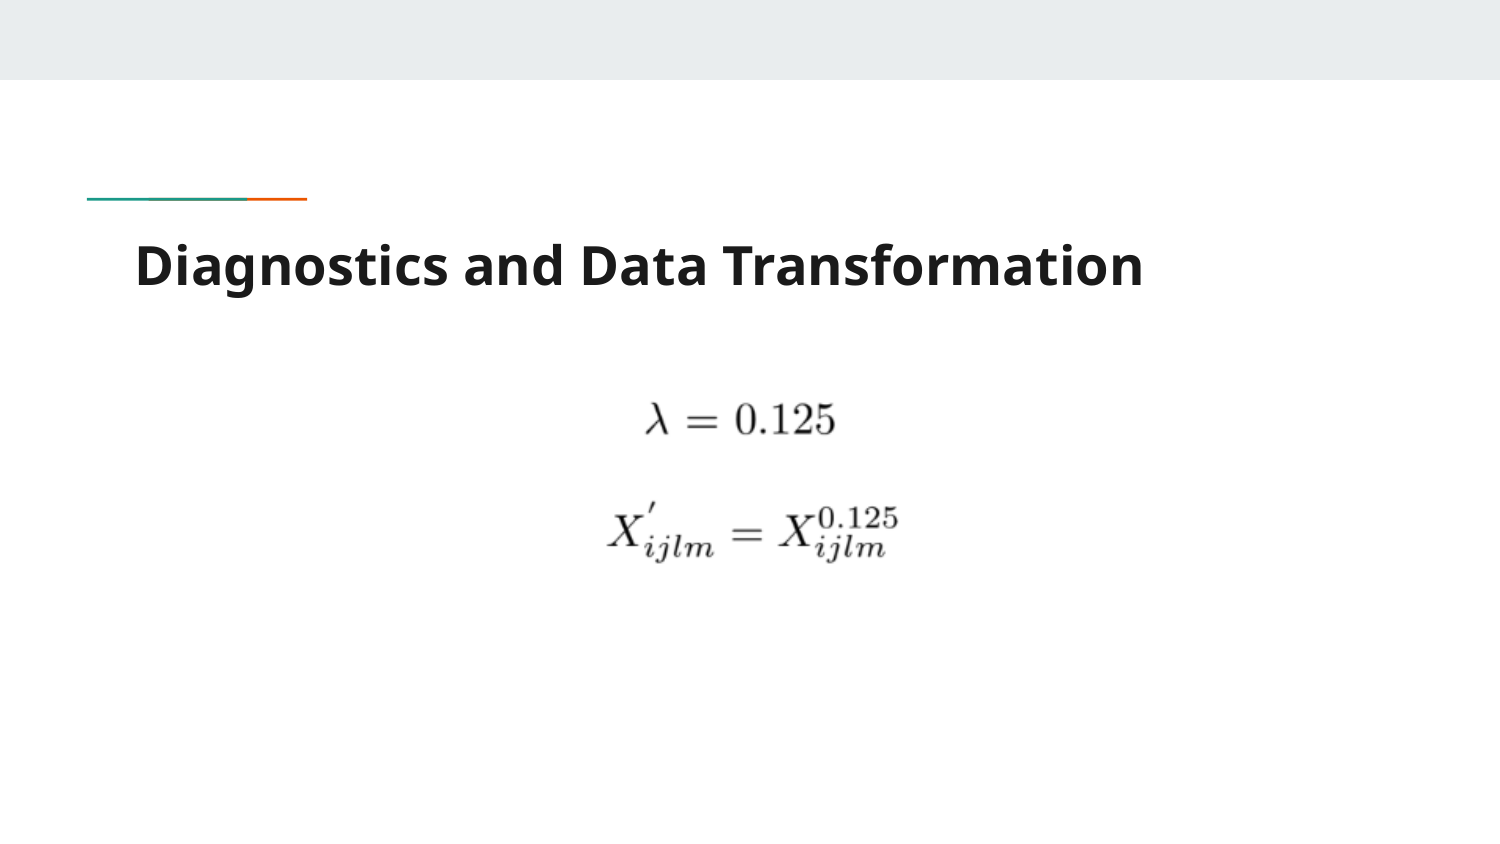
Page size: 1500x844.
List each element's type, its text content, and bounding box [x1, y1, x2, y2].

title Diagnostics and Data Transformation [119, 216, 1381, 305]
picture [634, 391, 843, 452]
picture [585, 480, 915, 581]
